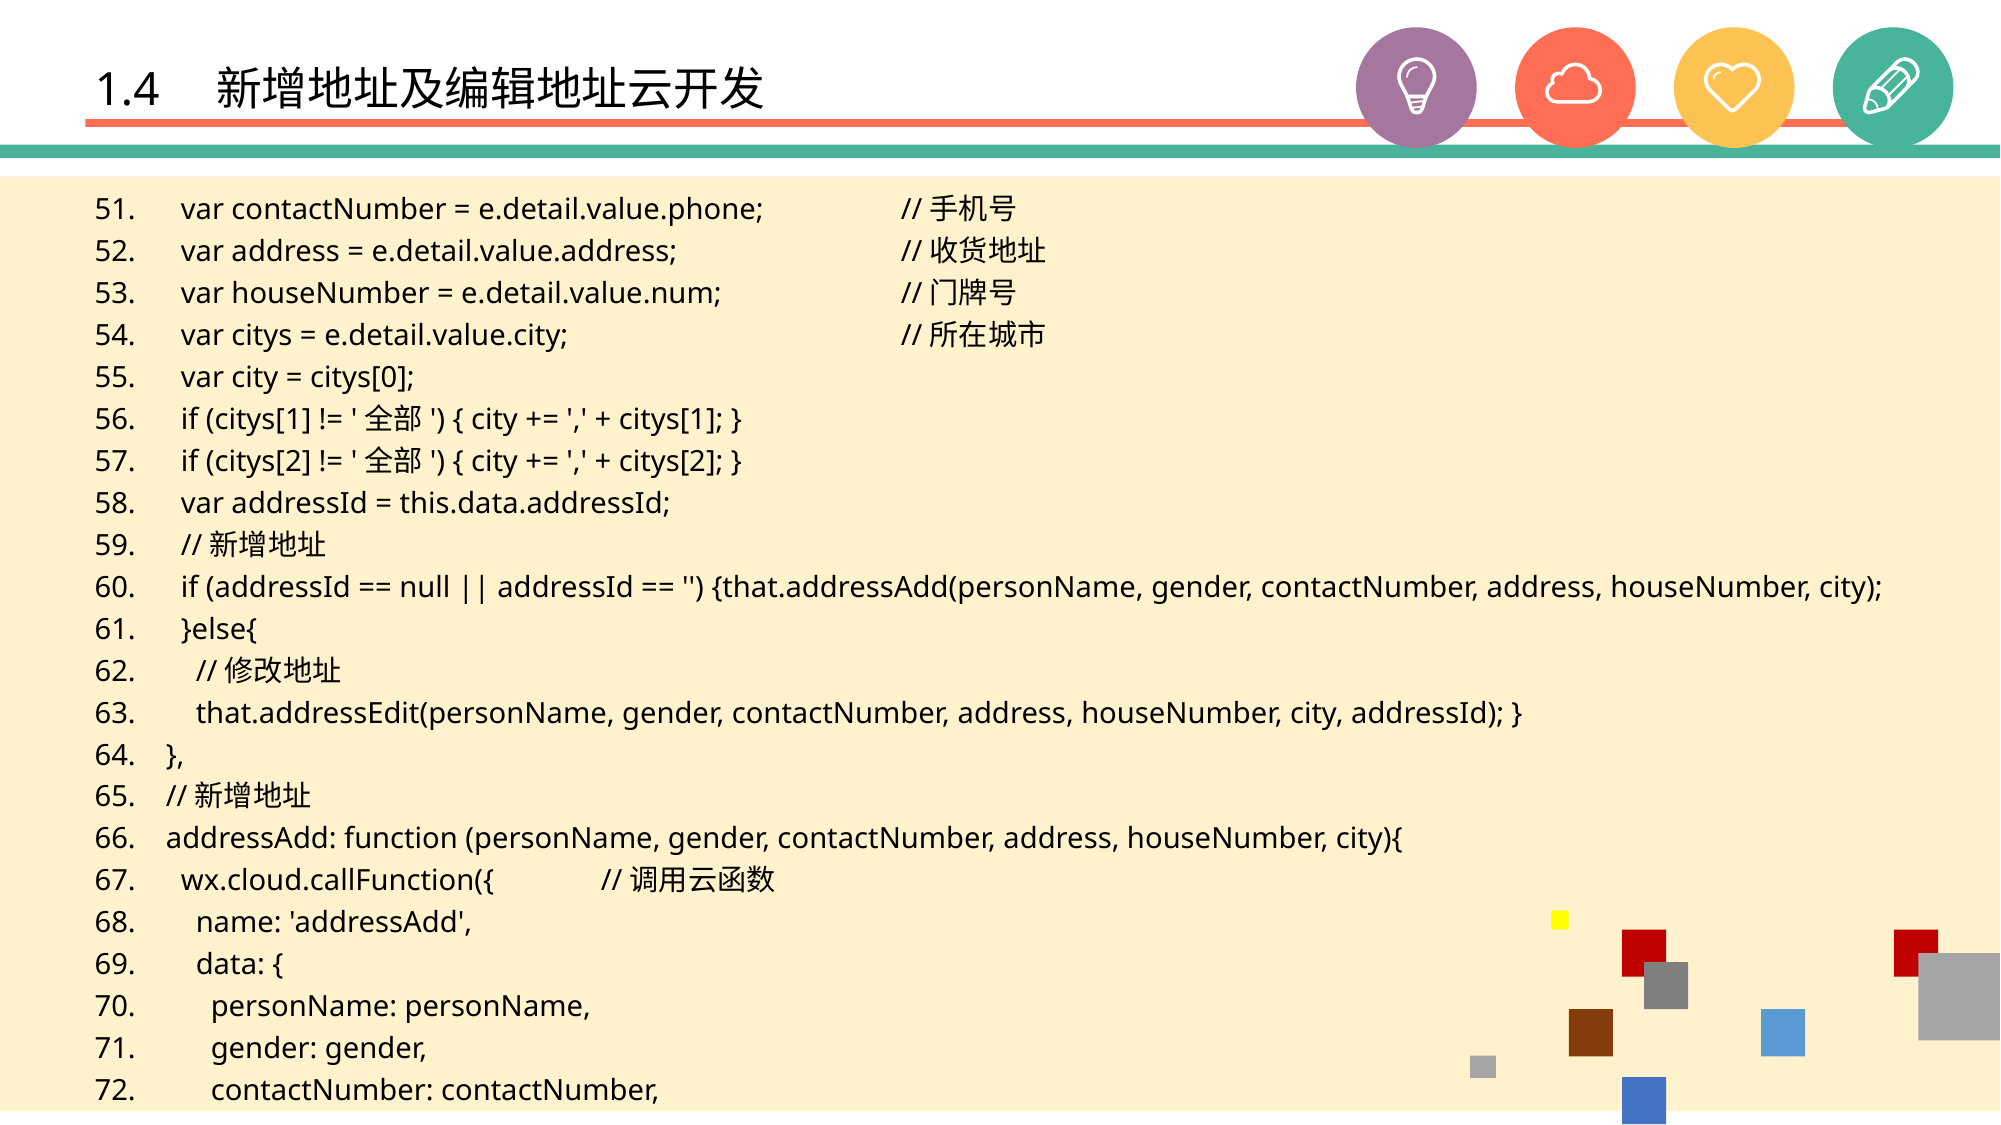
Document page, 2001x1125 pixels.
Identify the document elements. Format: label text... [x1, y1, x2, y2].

text_box [0, 175, 2000, 1112]
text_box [1470, 910, 2000, 1125]
title 1.4 新增地址及编辑地址云开发 [79, 54, 1214, 127]
text_box var contactNumber = e.detail.value.phone; //手机号 var address = e.detail.value.address; //收货地址 var houseNumber = e.detail.value.num; //门牌号 var citys = e.detail.value.city; //所在城市 var city = citys[0]; if (citys[1] != '全部') { city += ',' + citys[1]; } if (citys[2] != '全部') { city += ',' + citys[2]; } var addressId = this.data.addressId; //新增地址 if (addressId == null || addressId == '') {that.addressAdd(personName, gender, contactNumber, address, houseNumber, city); }else{ //修改地址 that.addressEdit(personName, gender, contactNumber, address, houseNumber, city, addressId); } }, //新增地址 addressAdd: function (personName, gender, contactNumber, address, houseNumber, city){ wx.cloud.callFunction({ //调用云函数 name: 'addressAdd', data: { personName: personName, gender: gender, contactNumber: contactNumber, [79, 176, 2000, 1114]
